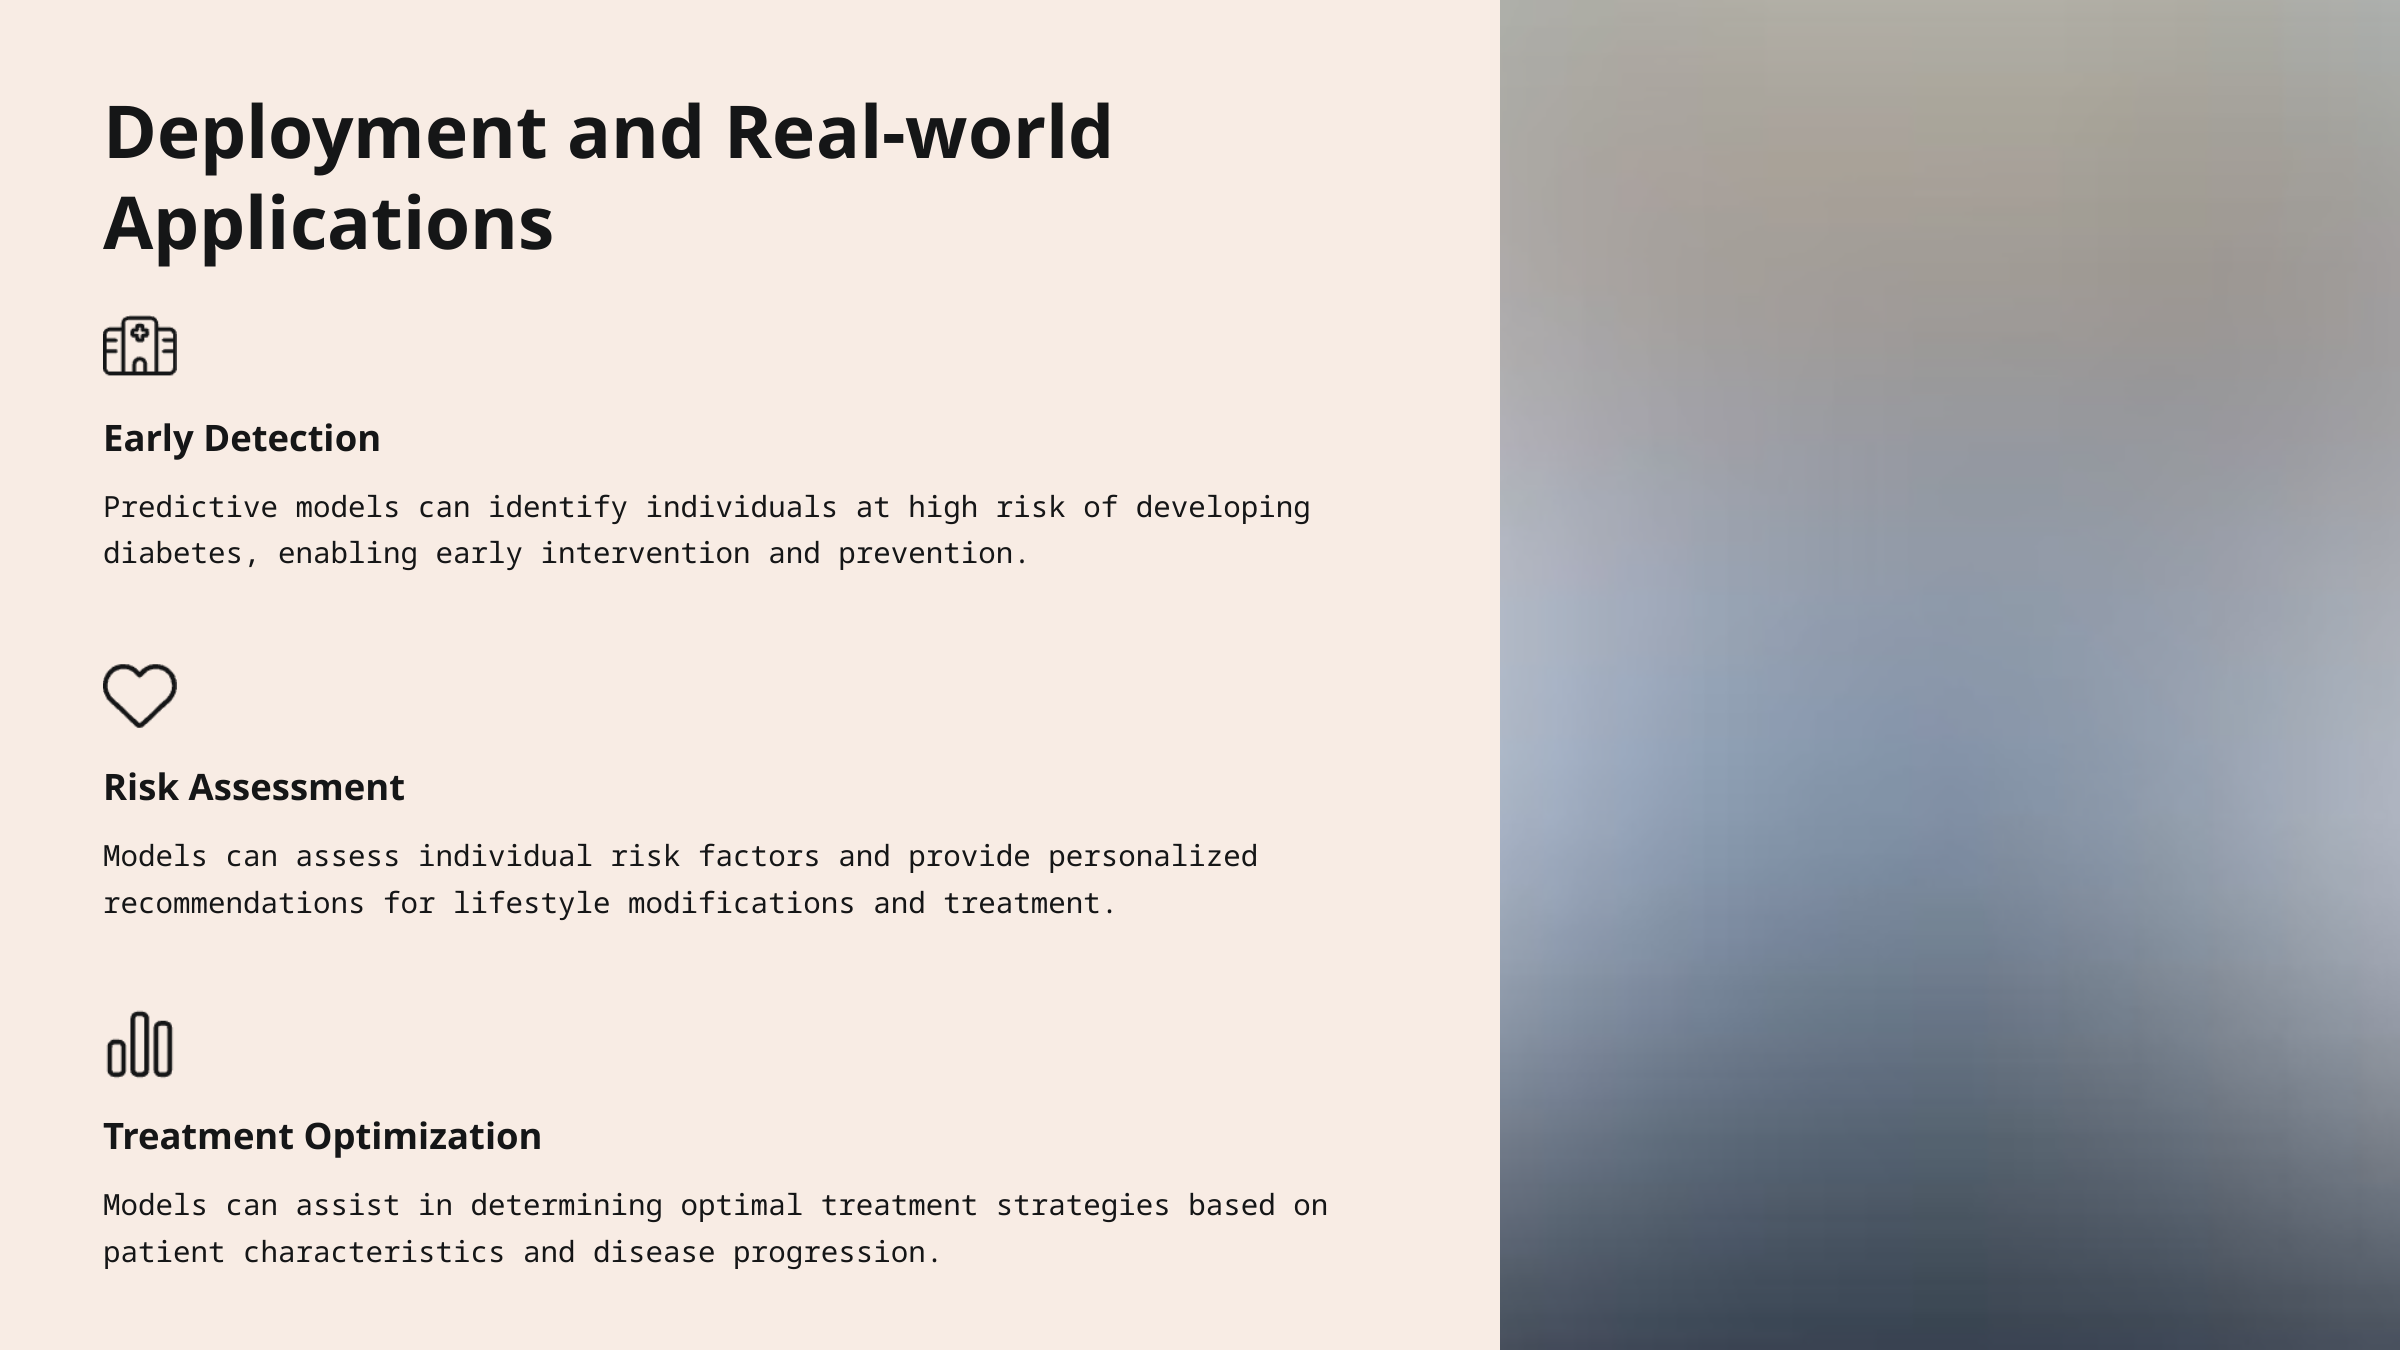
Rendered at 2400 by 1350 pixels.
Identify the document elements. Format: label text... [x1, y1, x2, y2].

text_box Risk Assessment [103, 761, 472, 808]
text_box Predictive models can identify individuals at high risk of developing diabetes, enabling early intervention and prevention. [103, 476, 1397, 571]
text_box Treatment Optimization [103, 1111, 585, 1158]
picture [1499, 0, 2400, 1350]
text_box Models can assess individual risk factors and provide personalized recommendations for lifestyle modifications and treatment. [103, 825, 1397, 920]
text_box Models can assist in determining optimal treatment strategies based on patient characteristics and disease progression. [103, 1174, 1397, 1269]
picture [103, 658, 177, 733]
picture [103, 309, 177, 383]
text_box Early Detection [103, 412, 472, 459]
text_box Deployment and Real-world Applications [103, 81, 1397, 266]
picture [103, 1007, 177, 1082]
